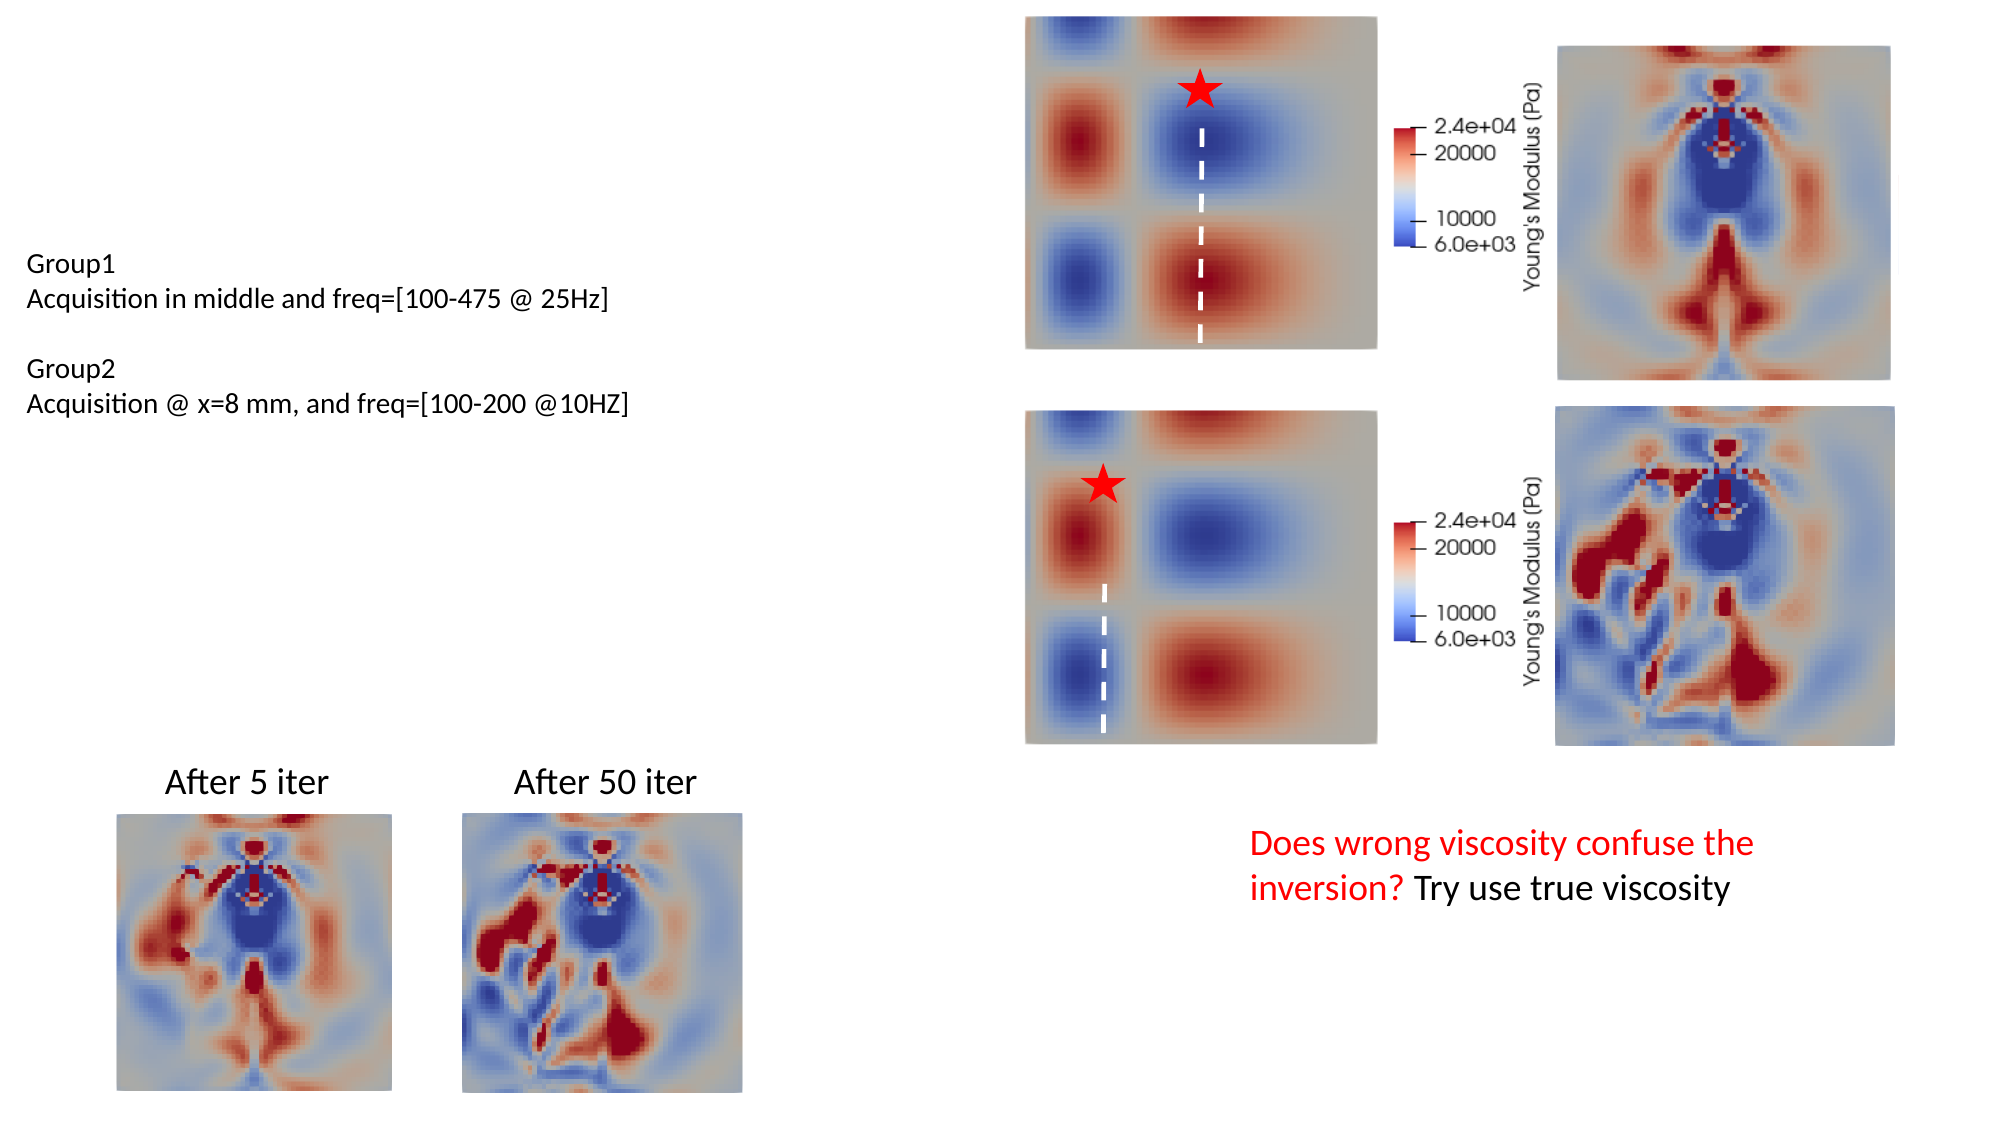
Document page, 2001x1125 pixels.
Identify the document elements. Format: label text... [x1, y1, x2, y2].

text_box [1013, 8, 1552, 355]
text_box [1013, 403, 1552, 750]
text_box After 50 iter [499, 749, 766, 810]
text_box After 5 iter [150, 749, 358, 810]
picture [1553, 403, 1899, 750]
picture [460, 810, 746, 1097]
text_box Group1 Acquisition in middle and freq=[100-475 @ 25Hz] Group2 Acquisition @ x=8 mm, and freq=[100-200 @10HZ] [11, 237, 1366, 427]
picture [114, 810, 394, 1091]
text_box Does wrong viscosity confuse the inversion? Try use true viscosity [1234, 810, 1783, 915]
picture [1551, 43, 1899, 390]
